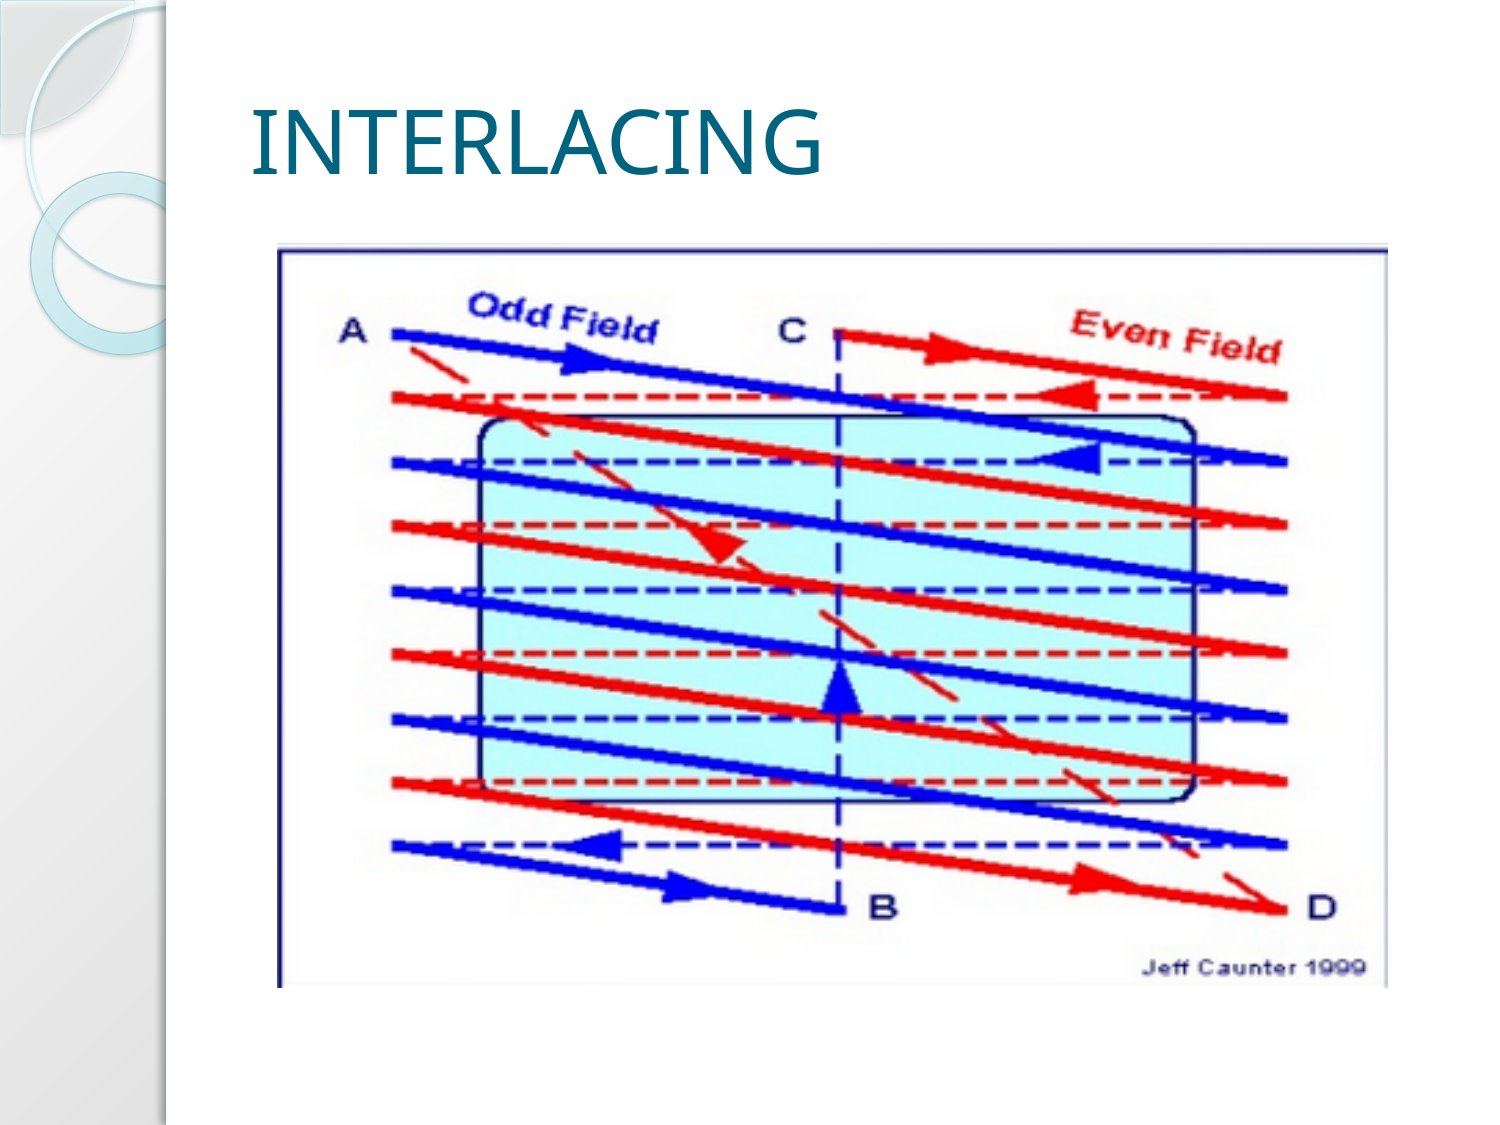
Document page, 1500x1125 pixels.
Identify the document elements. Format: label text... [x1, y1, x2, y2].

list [277, 243, 1389, 988]
title INTERLACING [235, 45, 1466, 233]
